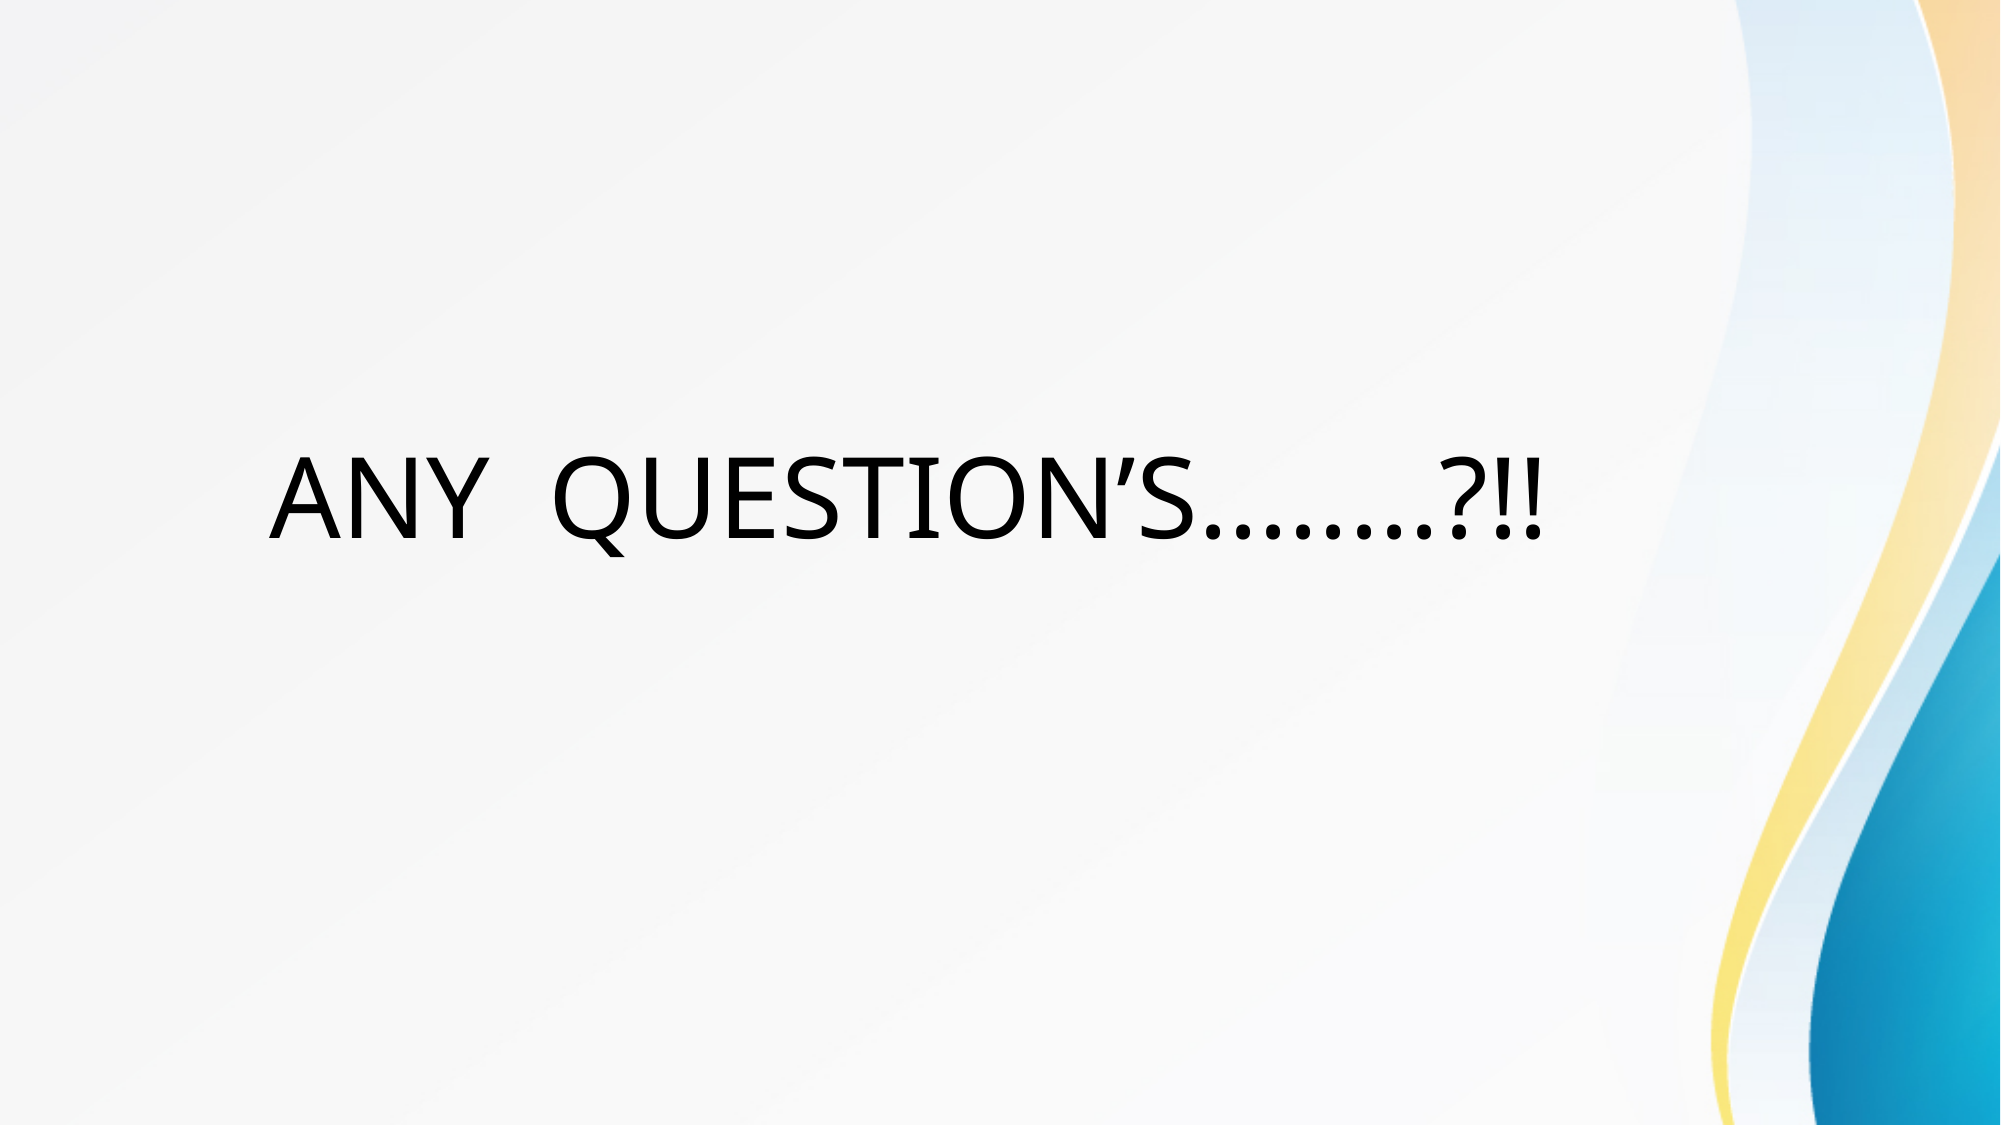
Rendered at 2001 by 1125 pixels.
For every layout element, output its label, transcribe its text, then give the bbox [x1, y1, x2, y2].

text_box ANY QUESTION’S........?!! [254, 418, 1746, 628]
picture [0, 0, 2001, 1125]
